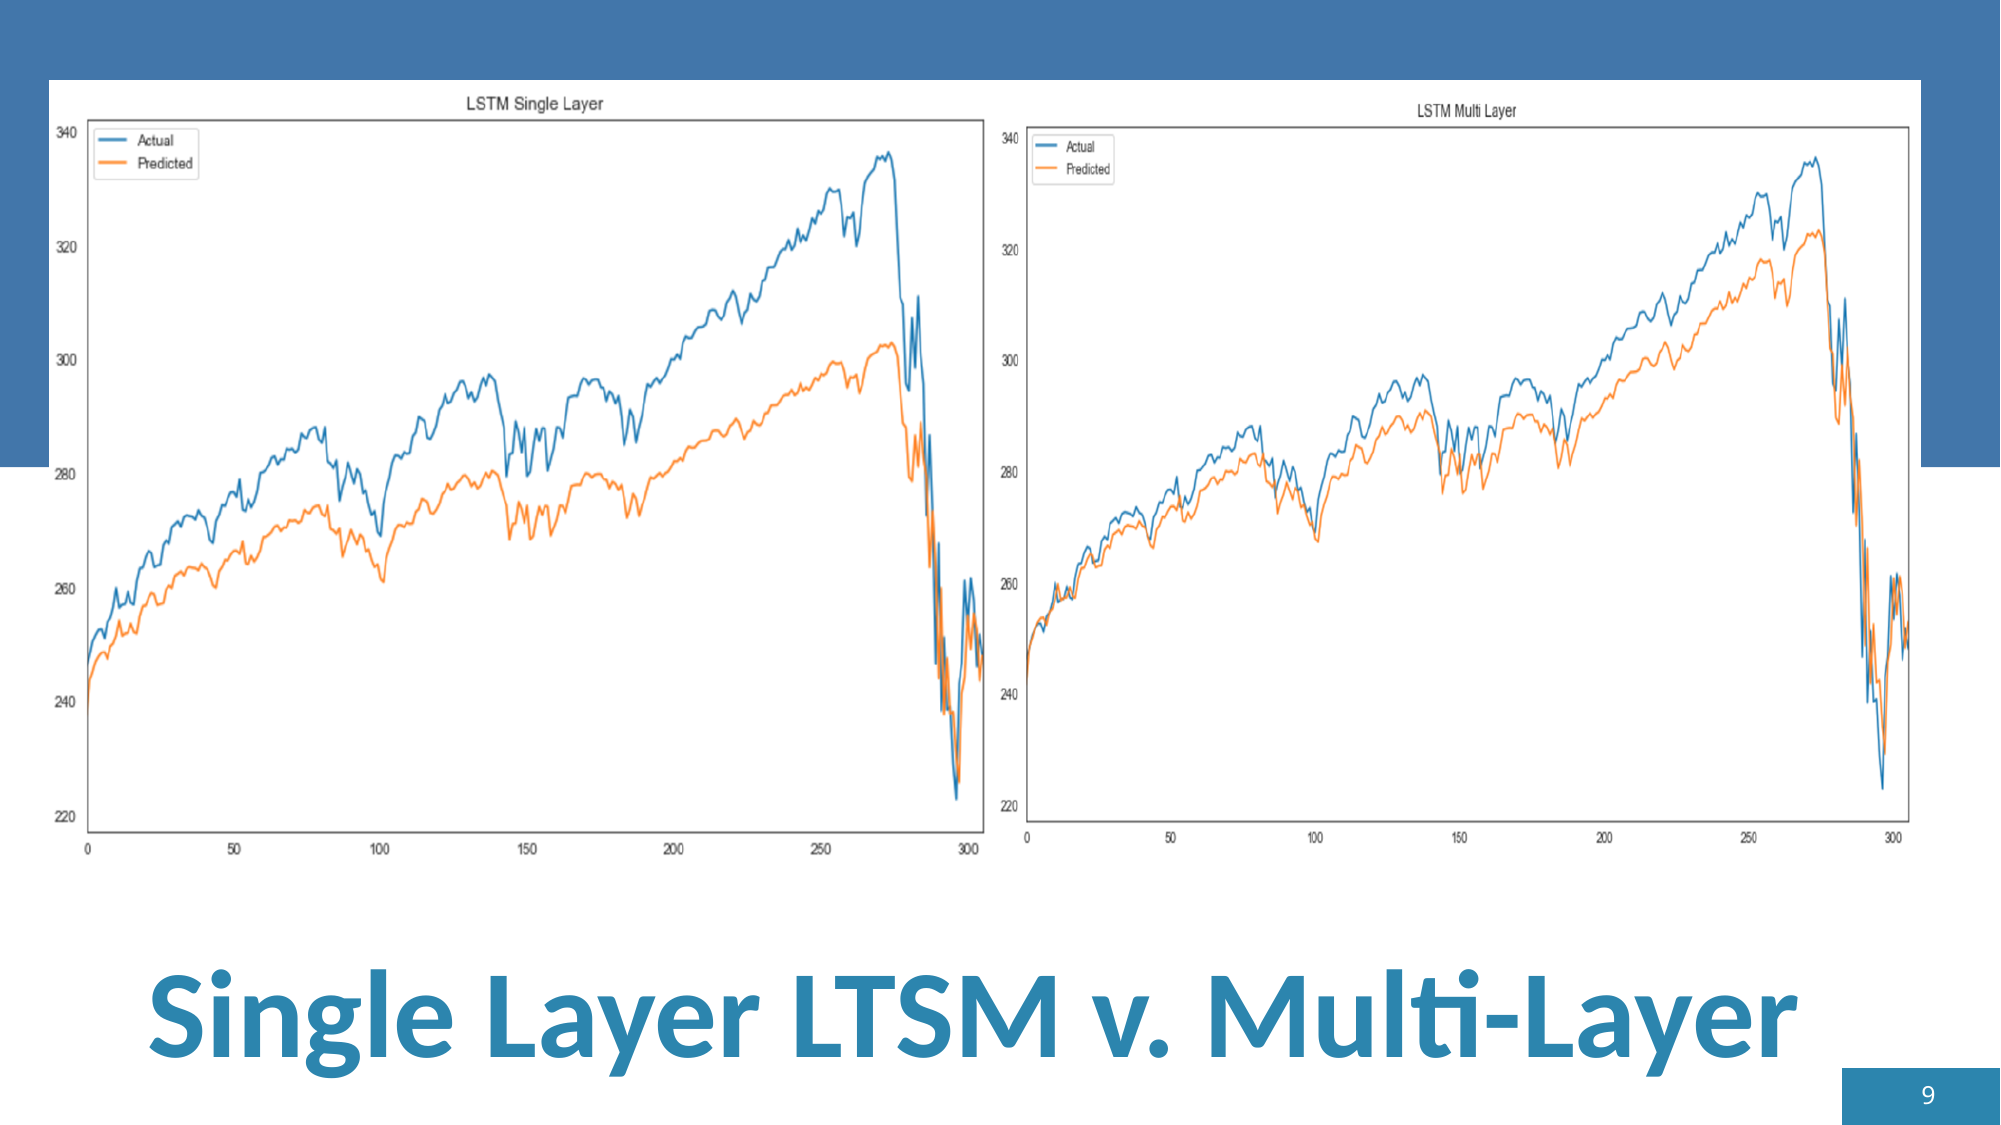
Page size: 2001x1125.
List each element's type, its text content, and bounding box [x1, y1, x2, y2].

picture [49, 80, 1921, 864]
title Single Layer LTSM v. Multi-Layer [117, 920, 1831, 1114]
slide_number 9 [1889, 1079, 1951, 1114]
